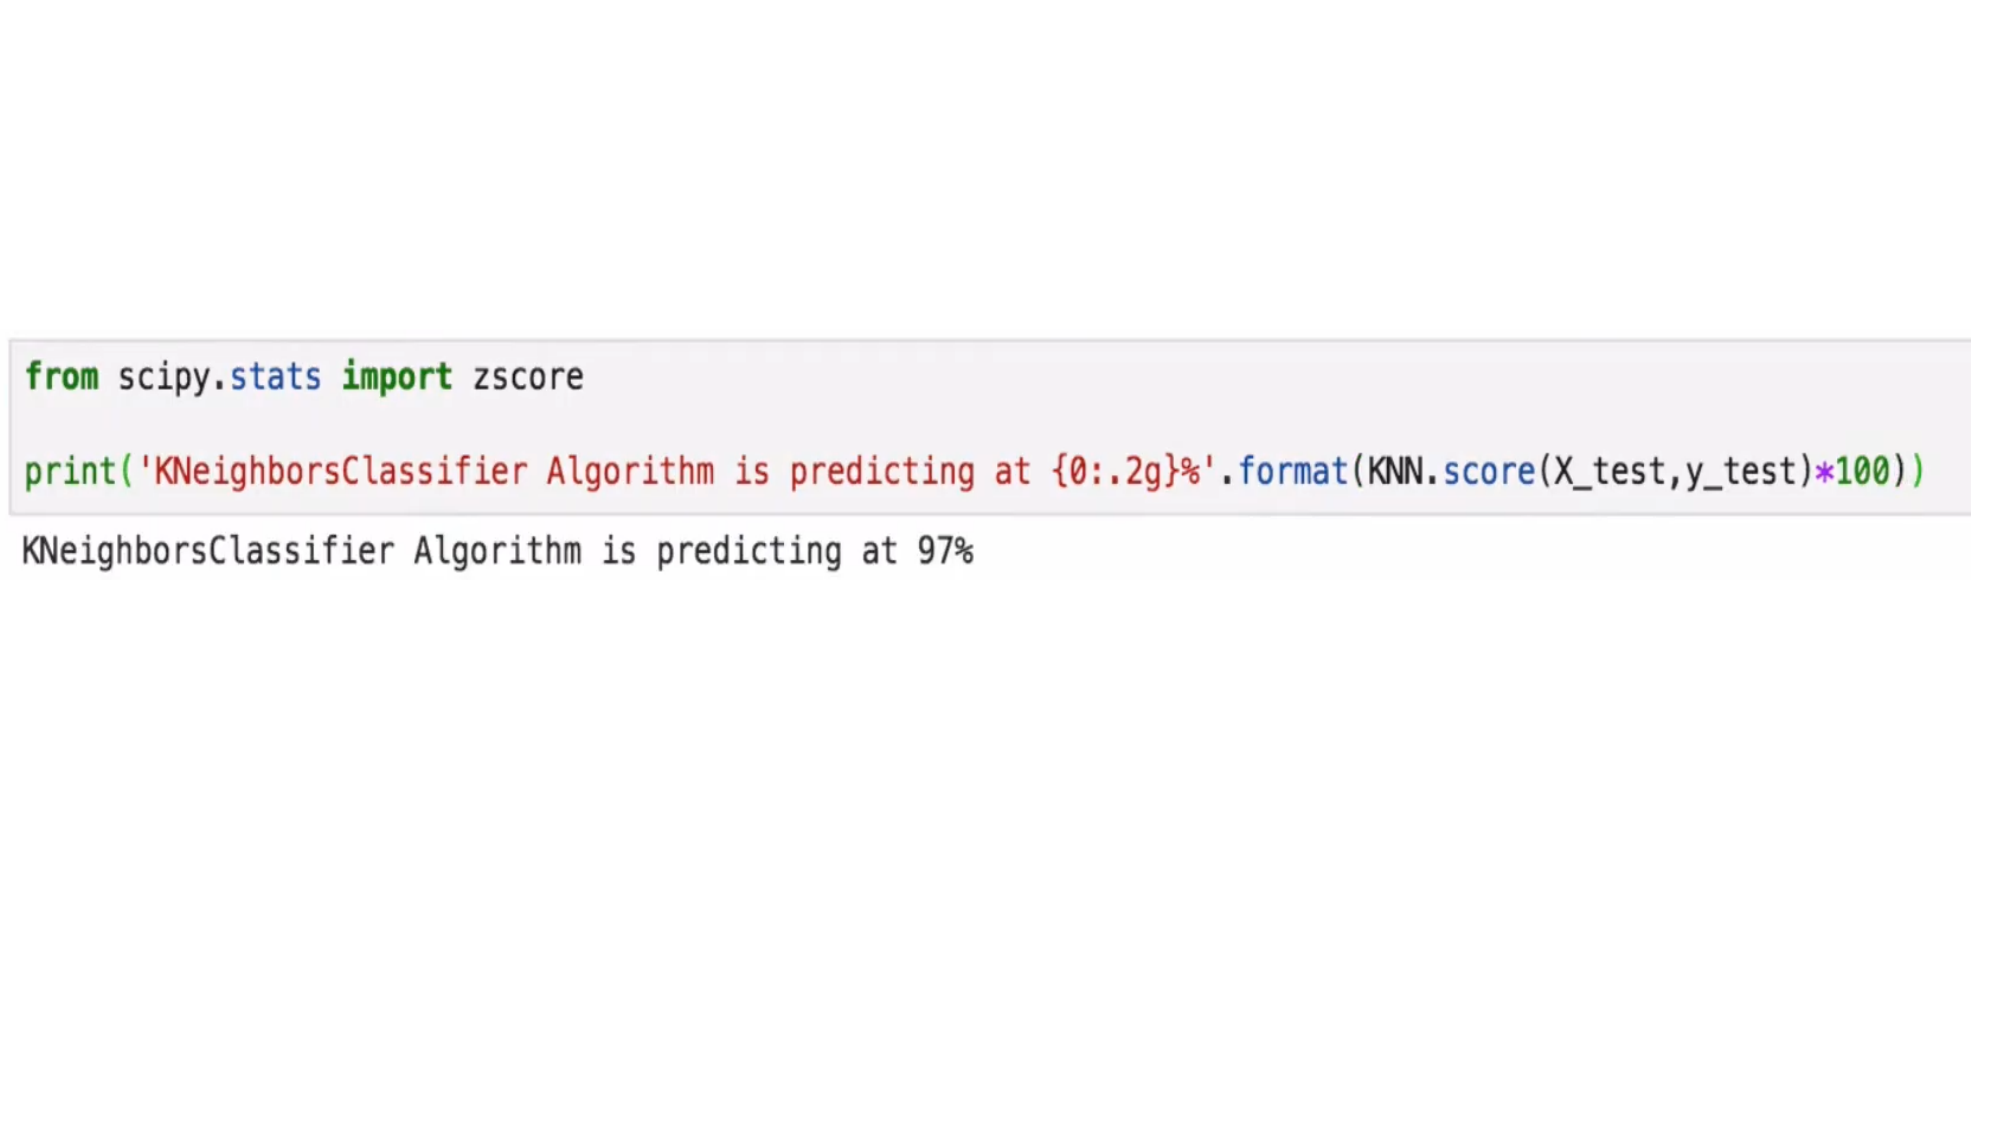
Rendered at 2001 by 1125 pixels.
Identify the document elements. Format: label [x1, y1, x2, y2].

picture [0, 329, 1971, 580]
